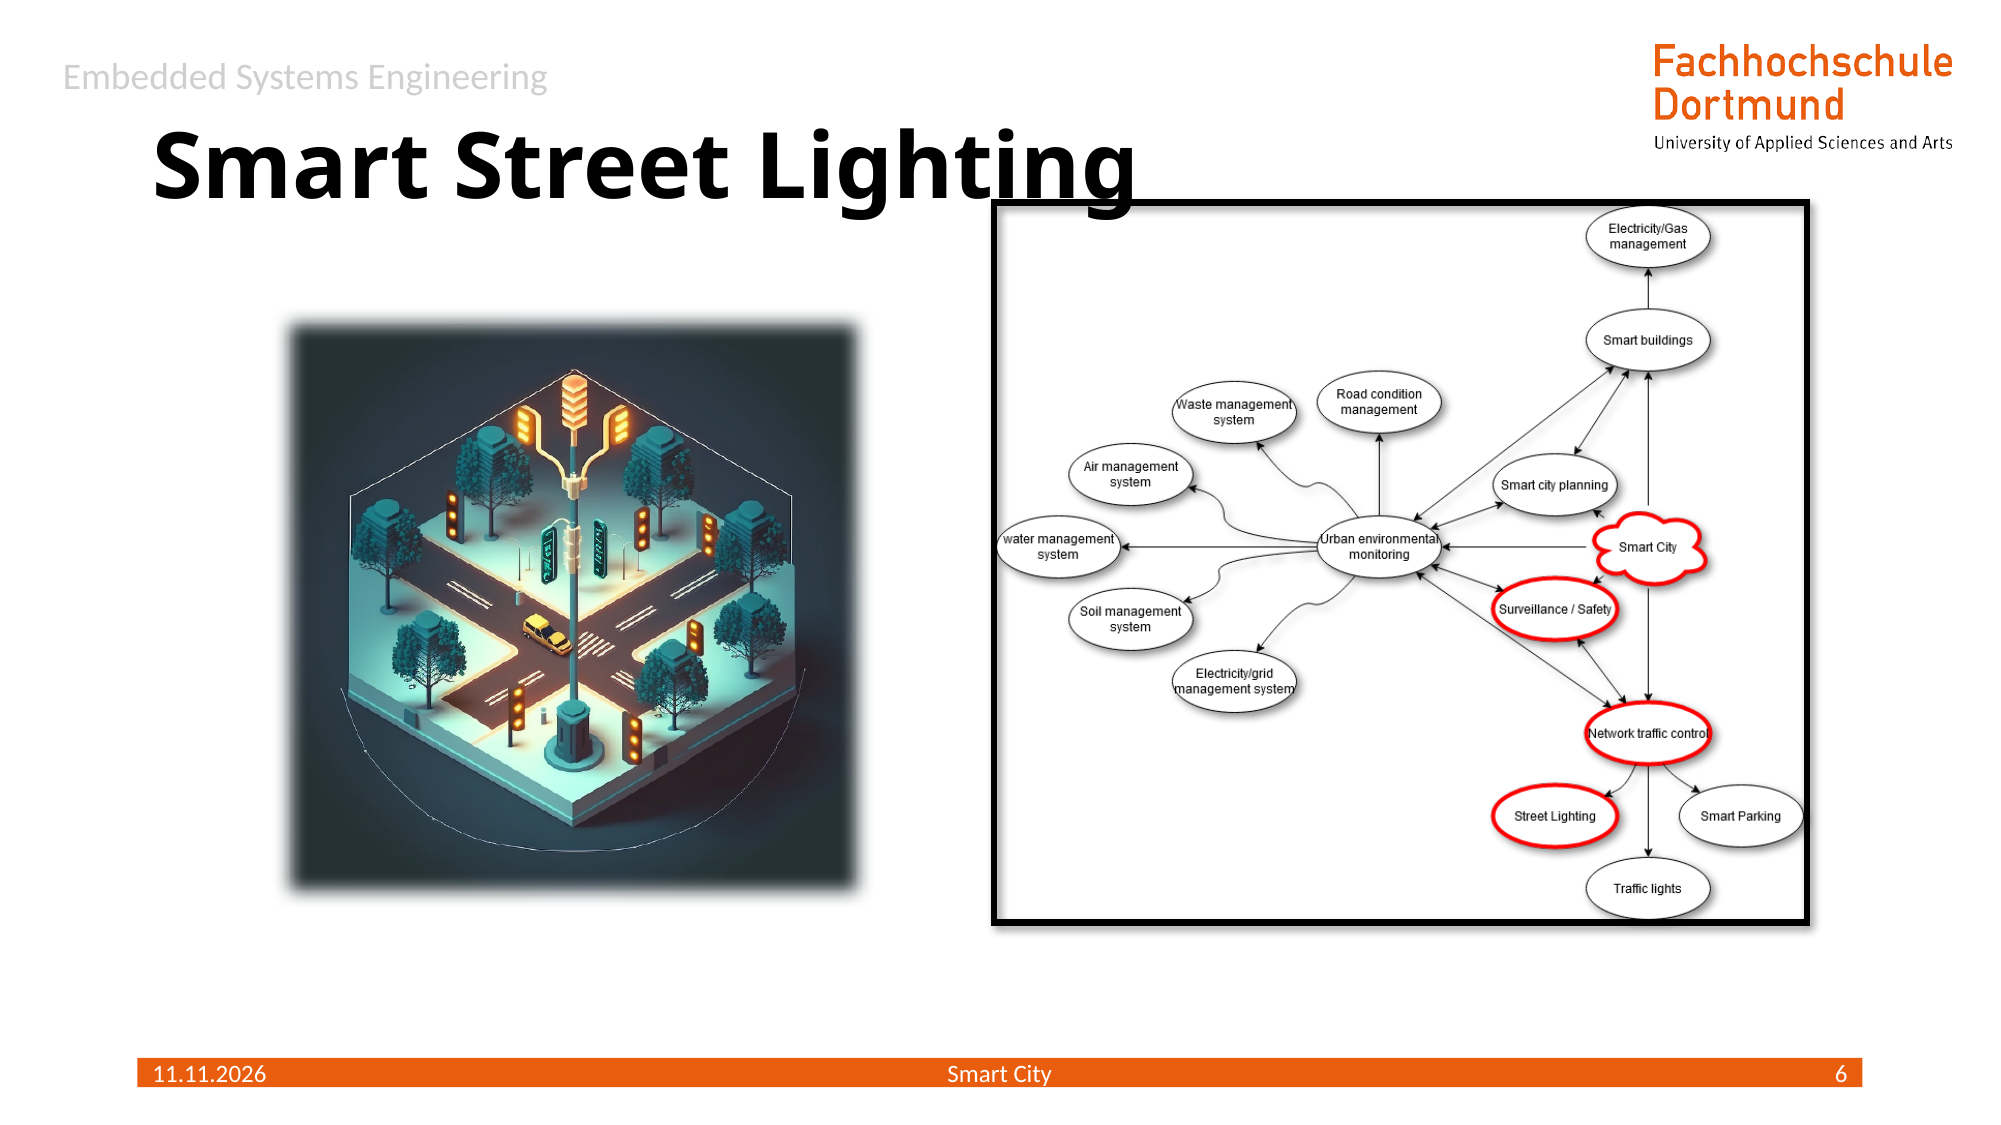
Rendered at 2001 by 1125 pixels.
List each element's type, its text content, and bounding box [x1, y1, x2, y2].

slide_number 6 [1412, 1042, 1863, 1103]
picture [1655, 44, 1952, 152]
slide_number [137, 1042, 588, 1103]
footer Smart City [662, 1042, 1338, 1103]
picture [996, 205, 1804, 920]
picture [272, 306, 874, 908]
title Smart Street Lighting [137, 59, 1863, 278]
